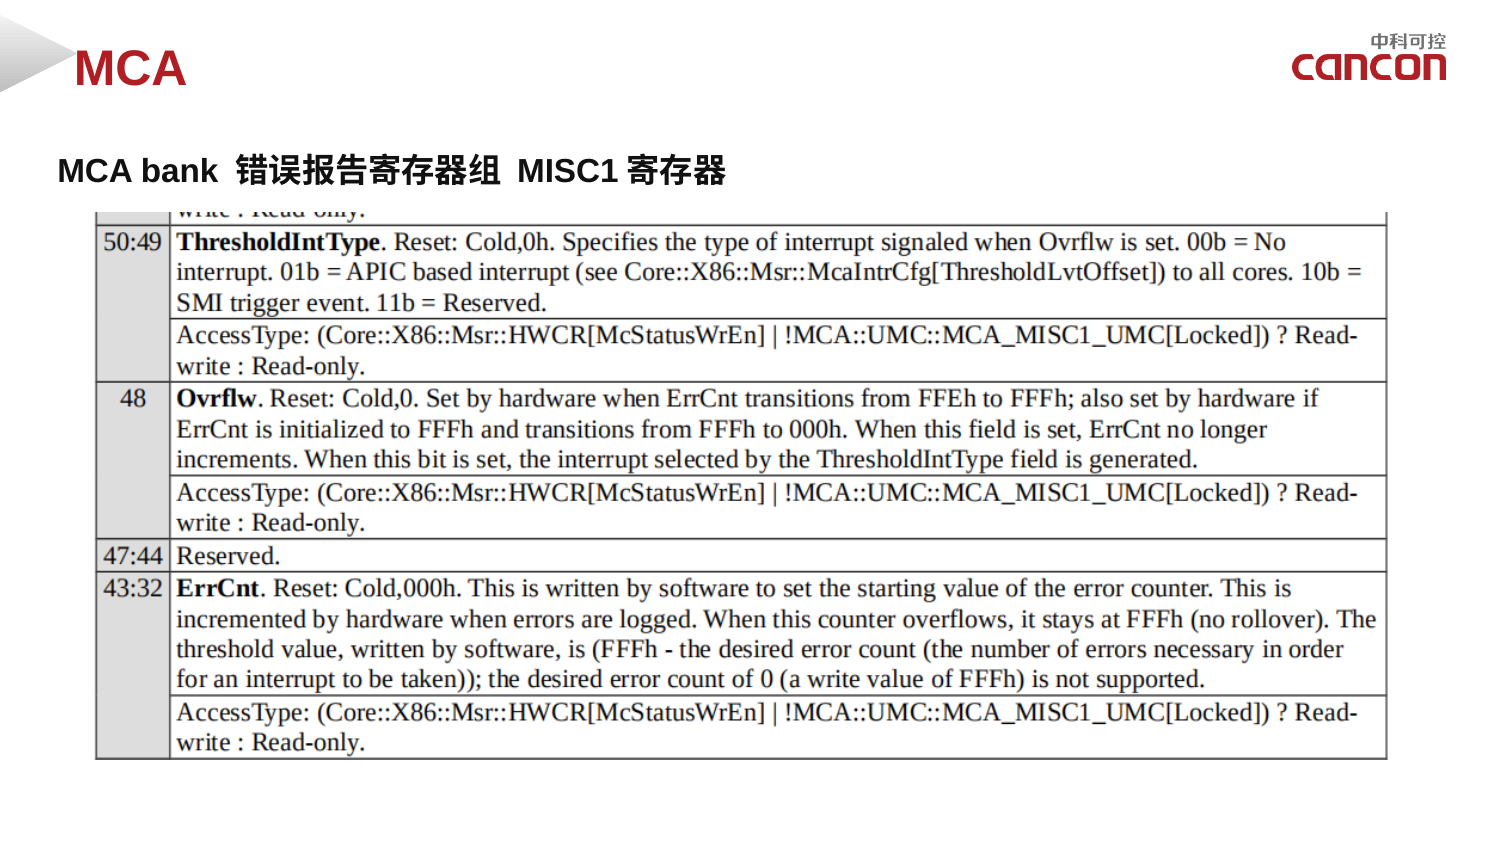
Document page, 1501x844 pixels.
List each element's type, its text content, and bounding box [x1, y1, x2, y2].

title [66, 35, 1274, 115]
picture [1292, 33, 1446, 80]
list MCA bank 错误报告寄存器组 MISC1寄存器 [45, 148, 1455, 824]
picture [89, 211, 1396, 760]
text_box MCA [58, 27, 203, 103]
